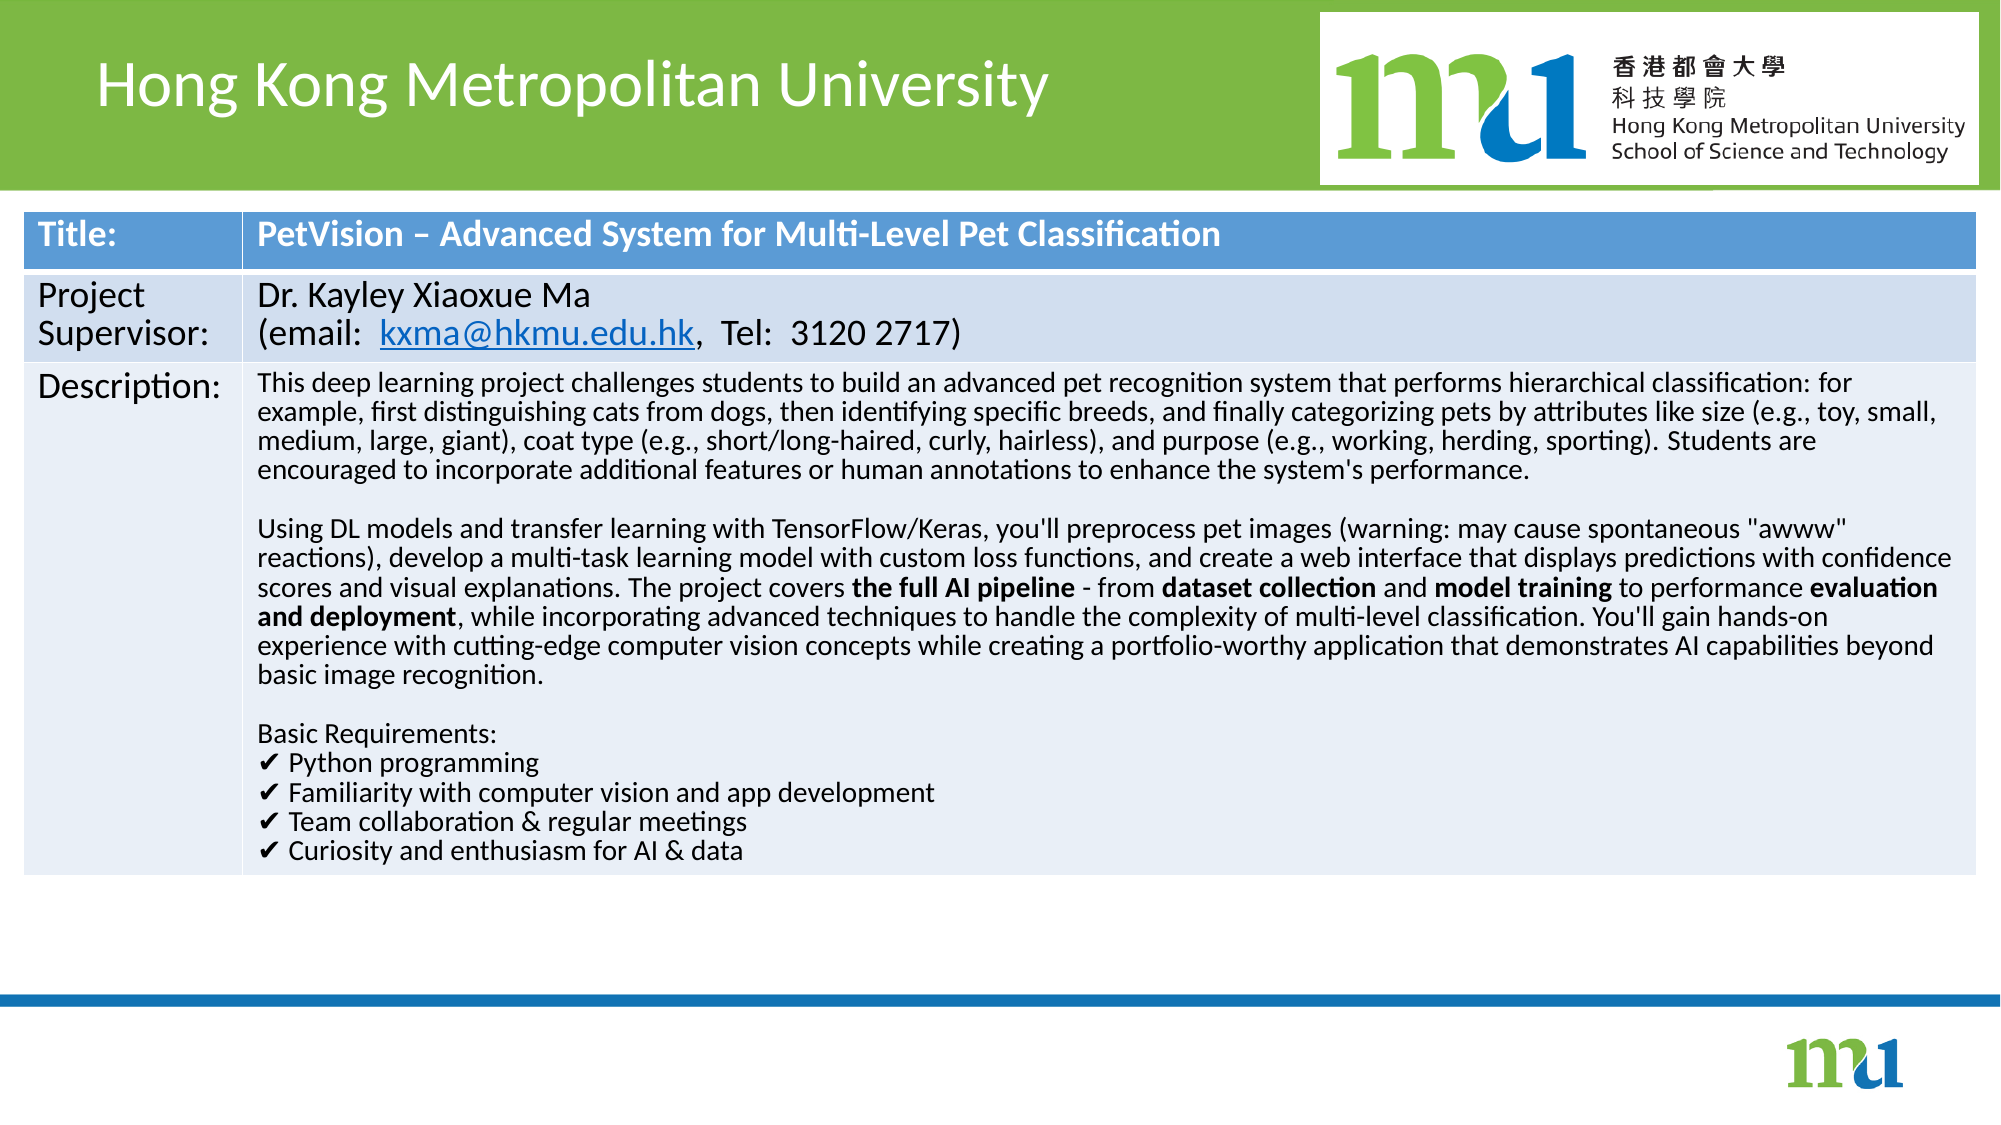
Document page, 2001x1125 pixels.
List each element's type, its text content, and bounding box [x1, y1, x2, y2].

picture [0, 0, 2001, 1125]
table_header Title: [24, 212, 242, 269]
table_cell Dr. Kayley Xiaoxue Ma (email: kxma@hkmu.edu.hk, Tel: 3120 2717) [243, 275, 1976, 362]
table_cell Description: [24, 363, 242, 875]
table_cell Project Supervisor: [24, 275, 242, 362]
text_box Hong Kong Metropolitan University [81, 90, 1286, 174]
table_cell This deep learning project challenges students to build an advanced pet recognition system that performs hierarchical classification: for example, first distinguishing cats from dogs, then identifying specific breeds, and finally categorizing pets by attributes like size (e.g., toy, small, medium, large, giant), coat type (e.g., short/long-haired, curly, hairless), and purpose (e.g., working, herding, sporting). Students are encouraged to incorporate additional features or human annotations to enhance the system's performance. Using DL models and transfer learning with TensorFlow/Keras, you'll preprocess pet images (warning: may cause spontaneous "awww" reactions), develop a multi-task learning model with custom loss functions, and create a web interface that displays predictions with confidence scores and visual explanations. The project covers the full AI pipeline - from dataset collection and model training to performance evaluation and deployment, while incorporating advanced techniques to handle the complexity of multi-level classification. You'll gain hands-on experience with cutting-edge computer vision concepts while creating a portfolio-worthy application that demonstrates AI capabilities beyond basic image recognition. Basic Requirements: ✔ Python programming ✔ Familiarity with computer vision and app development ✔ Team collaboration & regular meetings ✔ Curiosity and enthusiasm for AI & data [243, 363, 1976, 875]
table_header PetVision – Advanced System for Multi-Level Pet Classification [243, 212, 1976, 269]
